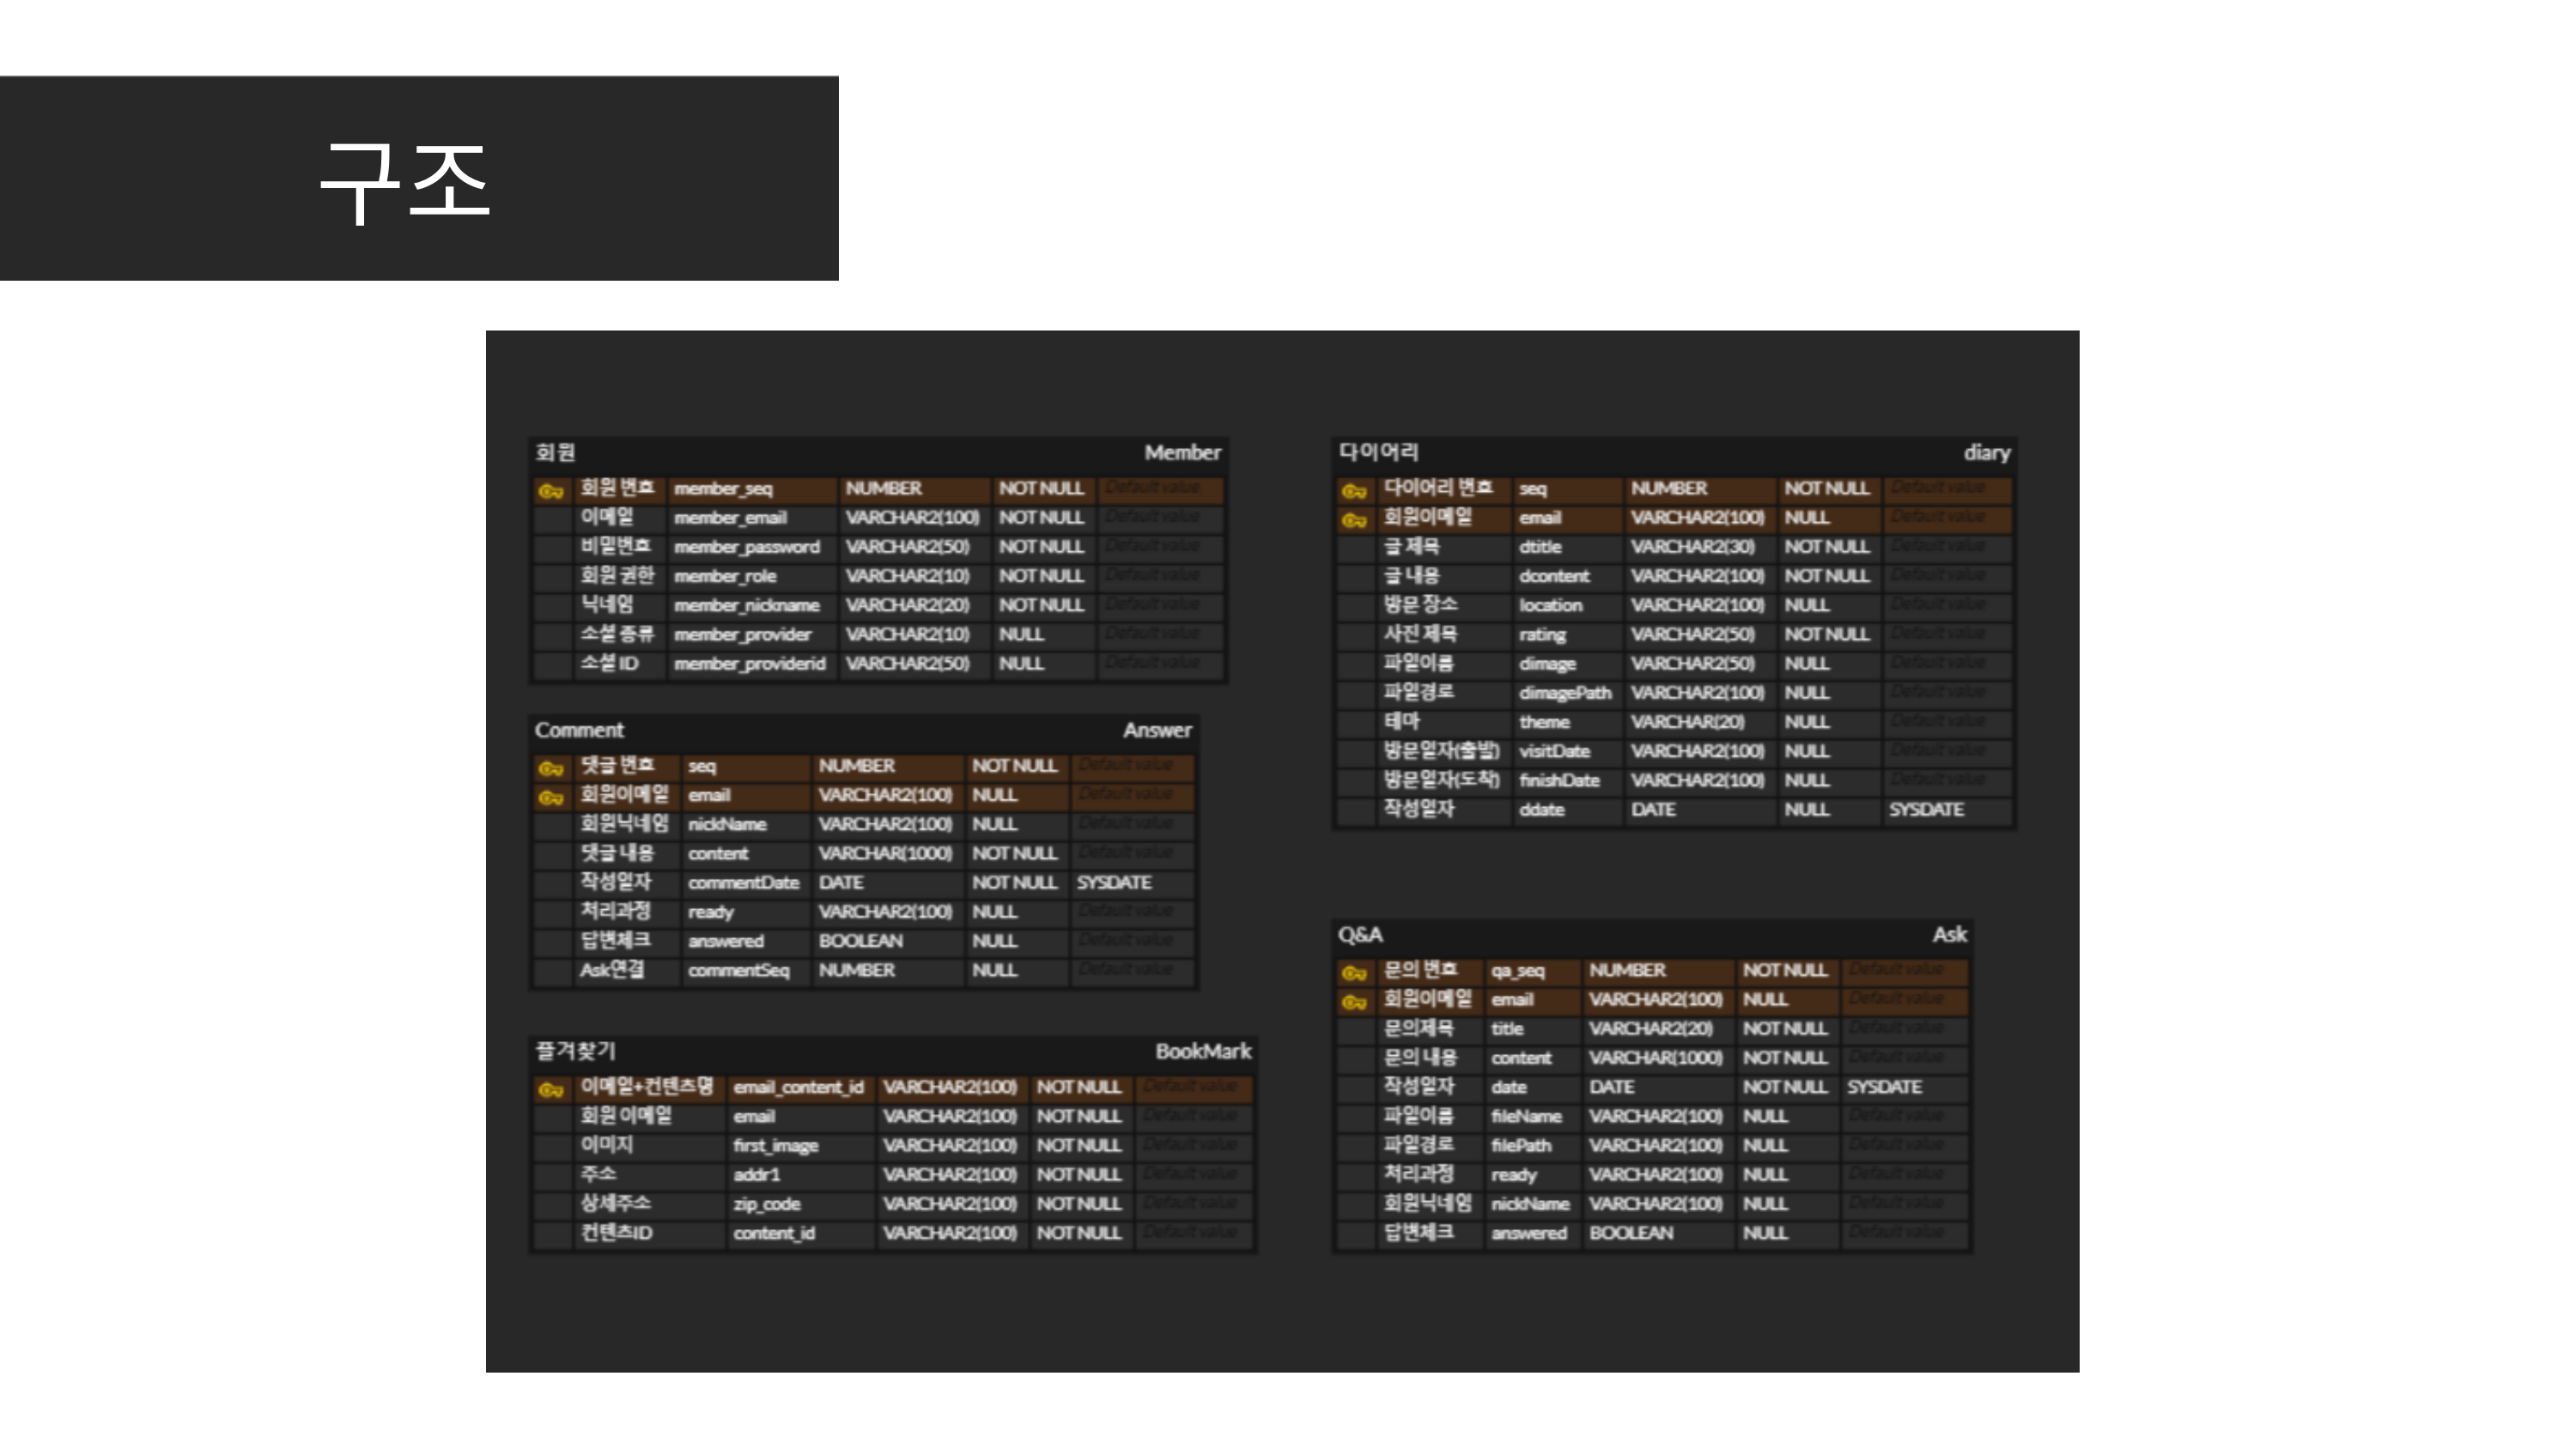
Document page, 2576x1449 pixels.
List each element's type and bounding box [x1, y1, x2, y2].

picture [0, 76, 839, 281]
picture [486, 330, 2080, 1373]
